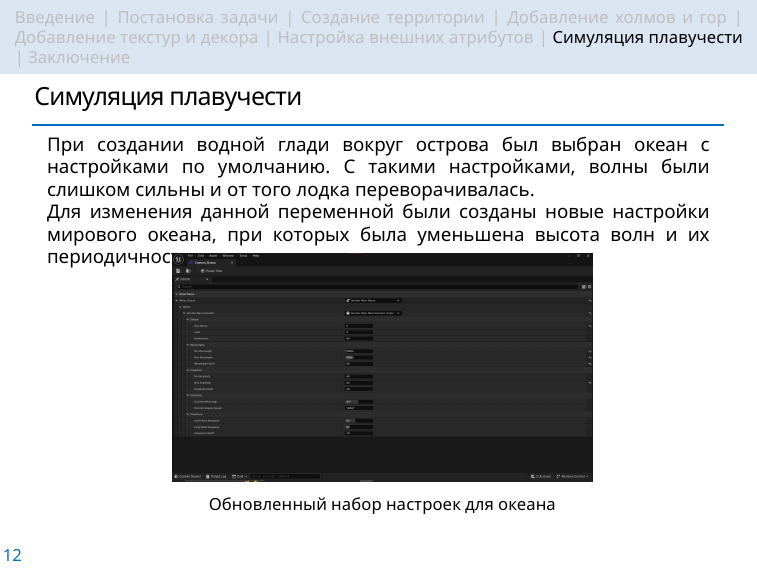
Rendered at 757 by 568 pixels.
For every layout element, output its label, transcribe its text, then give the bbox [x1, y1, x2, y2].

text_box Симуляция плавучести [32, 78, 724, 111]
text_box 12 [0, 544, 84, 567]
text_box Обновленный набор настроек для океана [172, 489, 593, 524]
picture [172, 253, 594, 482]
text_box Введение | Постановка задачи | Создание территории | Добавление холмов и гор | Добавление текстур и декора | Настройка внешних атрибутов | Симуляция плавучести | Заключение [0, 0, 757, 75]
text_box При создании водной глади вокруг острова был выбран океан с настройками по умолчанию. С такими настройками, волны были слишком сильны и от того лодка переворачивалась. Для изменения данной переменной были созданы новые настройки мирового океана, при которых была уменьшена высота волн и их периодичность. [32, 132, 724, 275]
